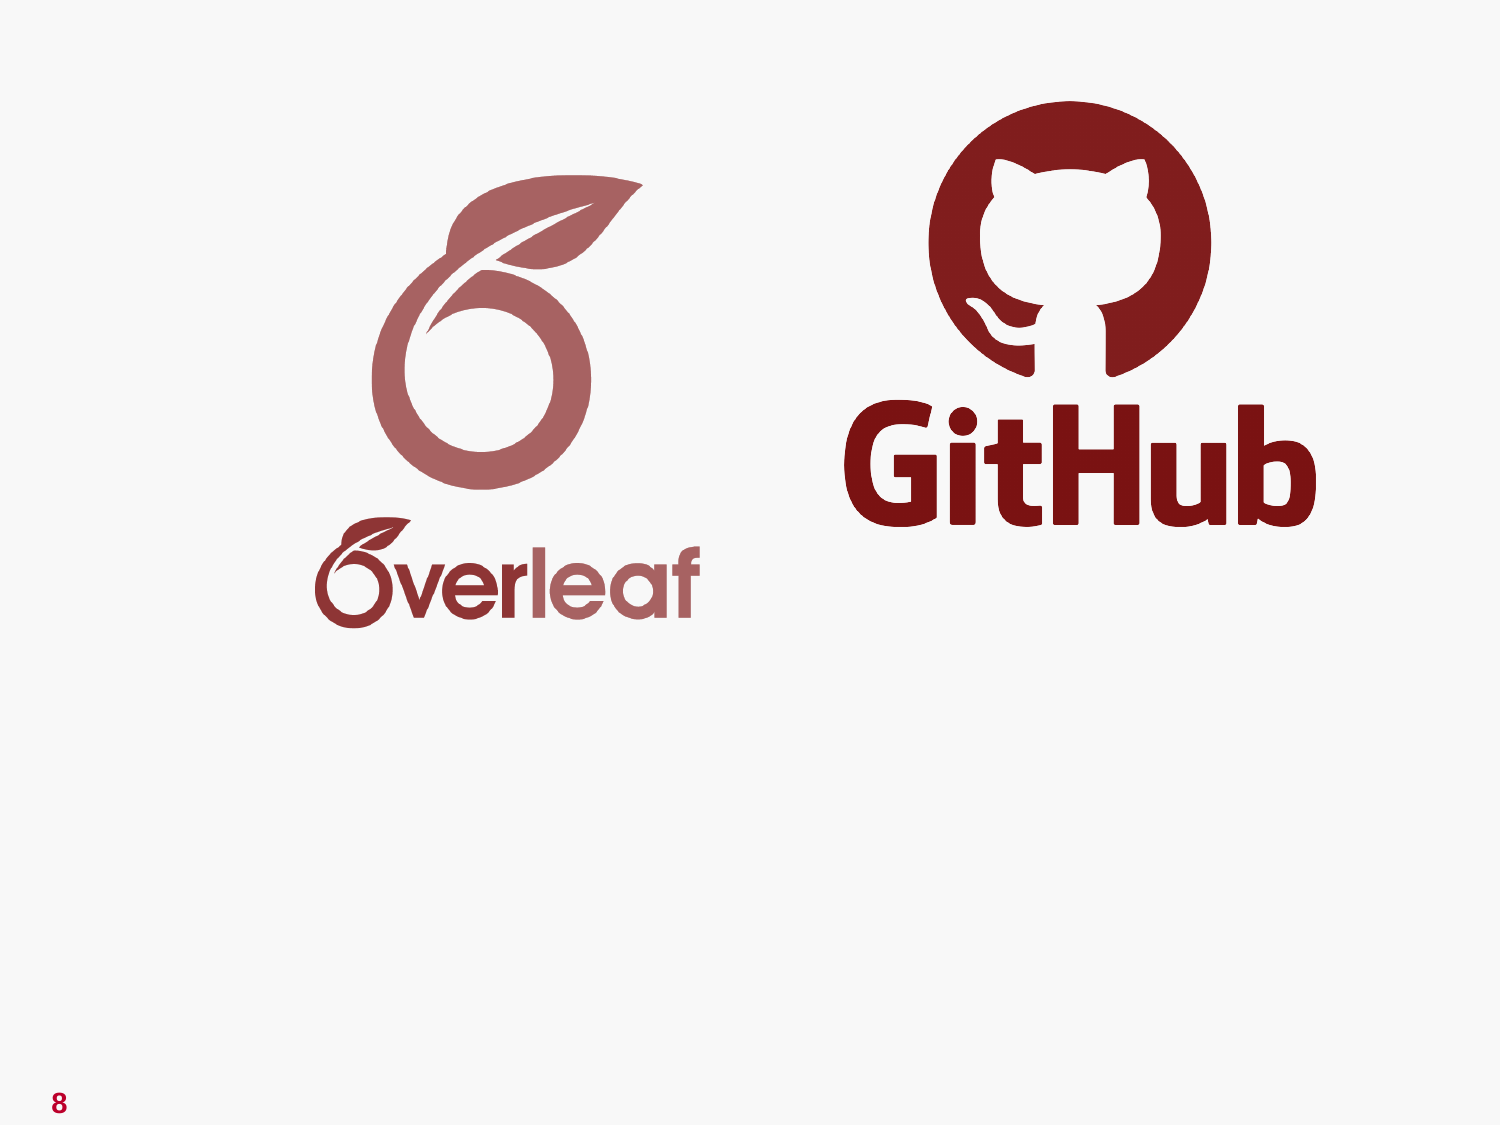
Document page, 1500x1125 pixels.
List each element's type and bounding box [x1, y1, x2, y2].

picture [312, 172, 703, 631]
picture [844, 101, 1316, 528]
